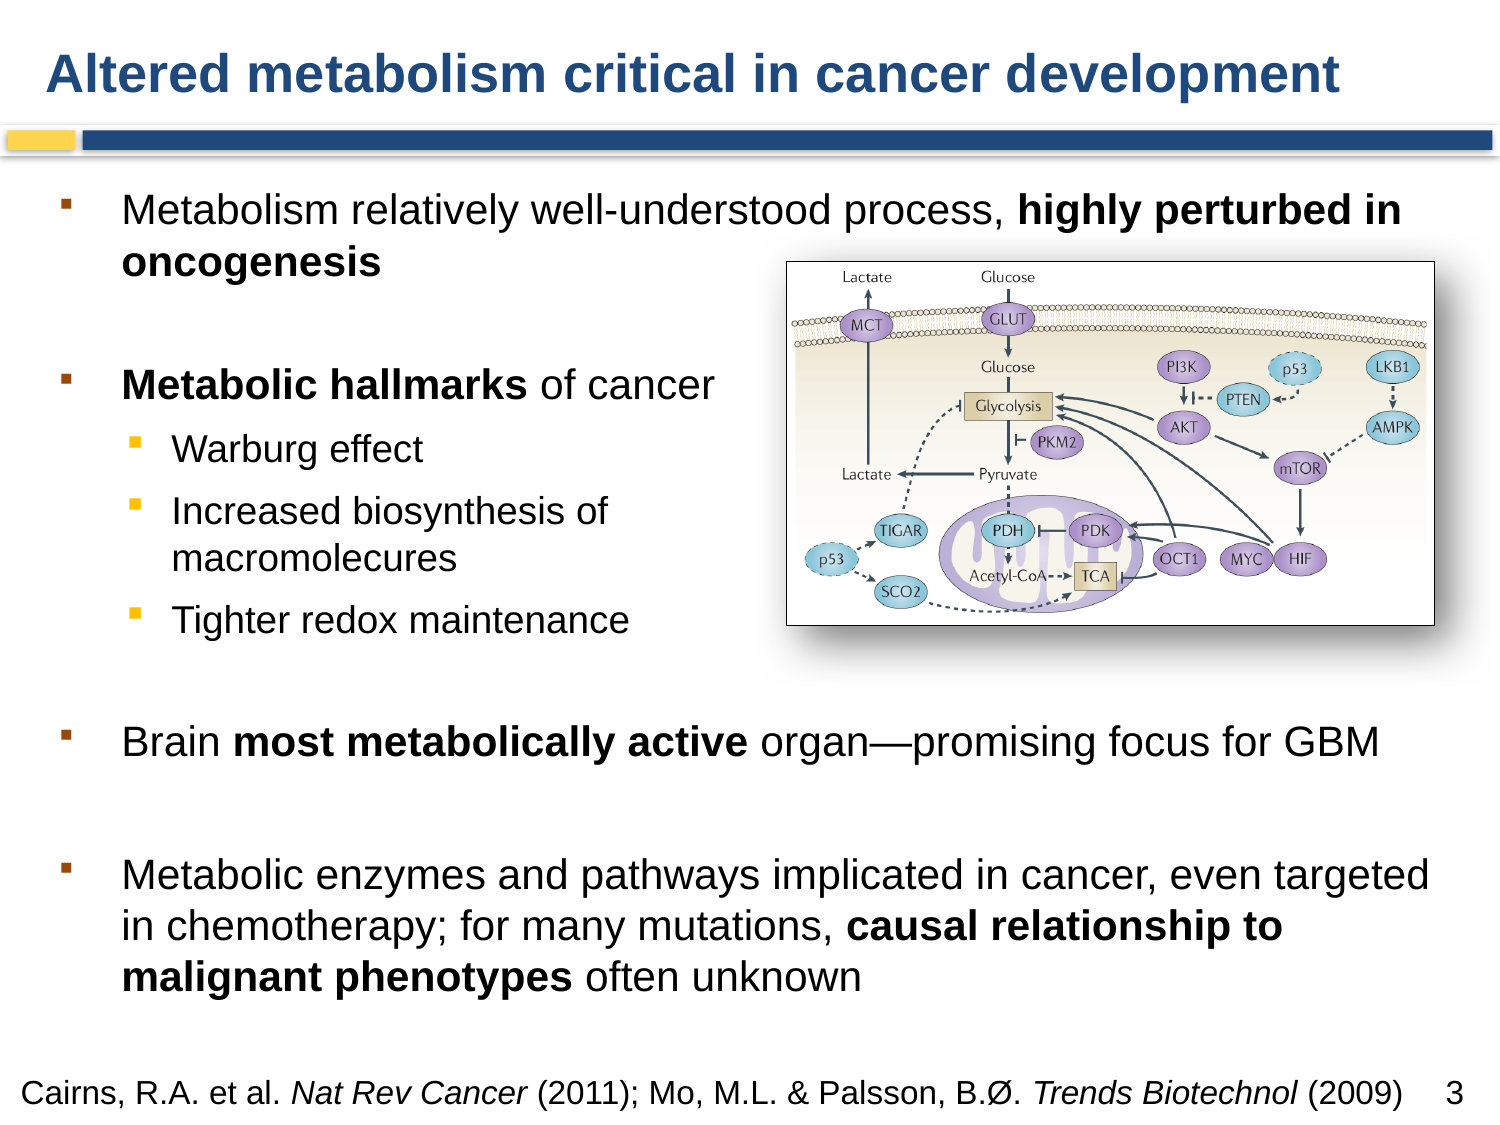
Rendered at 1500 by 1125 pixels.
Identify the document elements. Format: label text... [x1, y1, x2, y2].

text_box Cairns, R.A. et al. Nat Rev Cancer (2011); Mo, M.L. & Palsson, B.Ø. Trends Biotechnol (2009) [0, 1063, 1425, 1125]
title Rank difference scores for discriminating samples [778, 263, 1463, 667]
title Altered metabolism critical in cancer development [37, 24, 1463, 118]
list Metabolism relatively well-understood process, highly perturbed in oncogenesis Metabolic hallmarks of cancer Warburg effect Increased biosynthesis of macromolecures Tighter redox maintenance Brain most metabolically active organ—promising focus for GBM Metabolic enzymes and pathways implicated in cancer, even targeted in chemotherapy; for many mutations, causal relationship to malignant phenotypes often unknown [37, 174, 1463, 1013]
text_box 3 [1425, 1063, 1500, 1125]
picture [787, 262, 1434, 626]
title Rank difference scores for discriminating samples [791, 253, 1463, 292]
